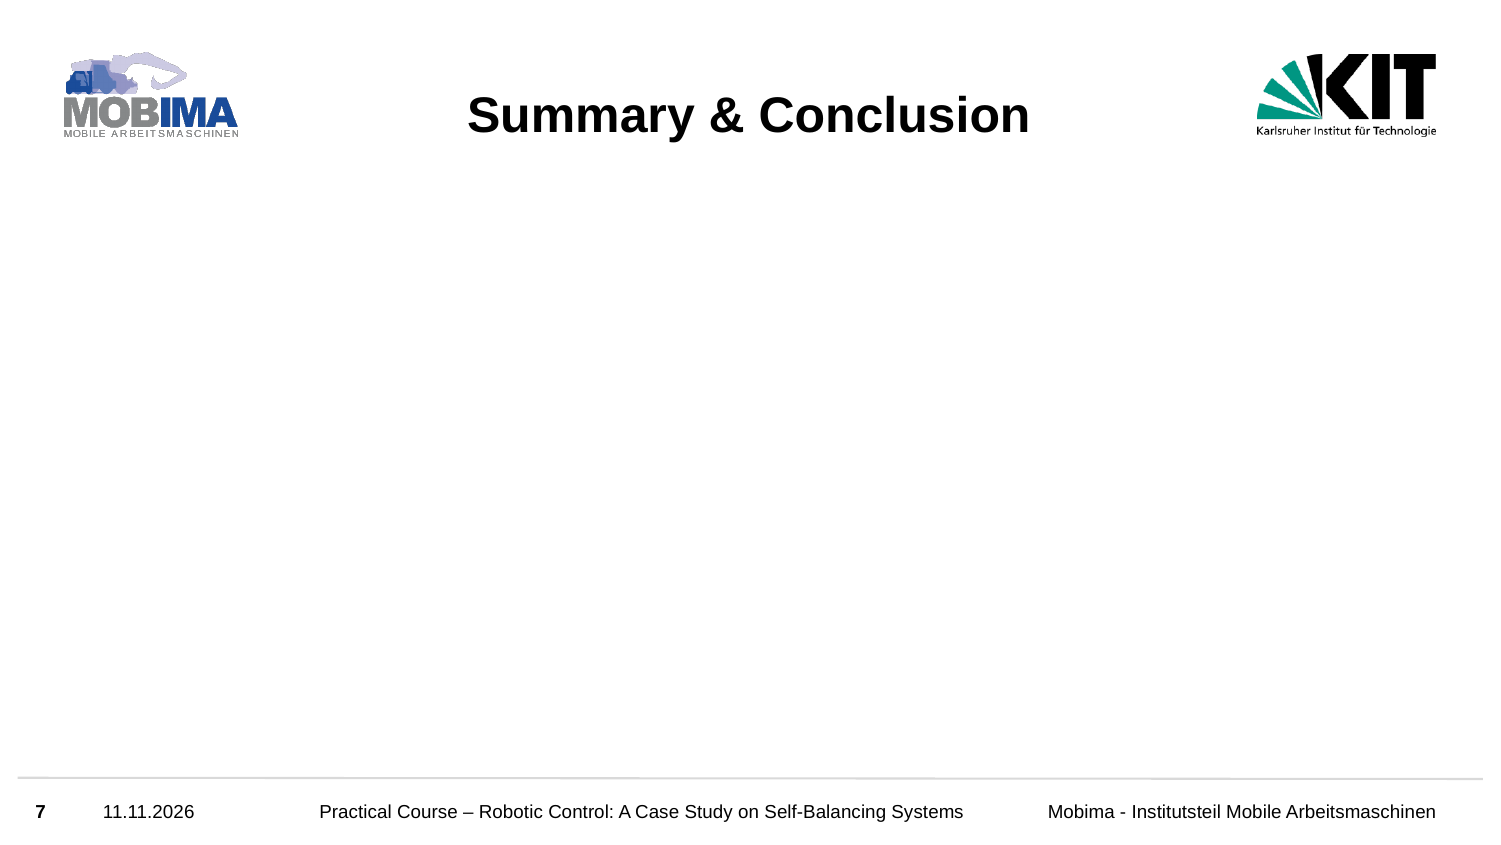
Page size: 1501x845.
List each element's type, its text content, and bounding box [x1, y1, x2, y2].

picture [1257, 54, 1436, 137]
slide_number 7 [35, 778, 89, 844]
picture [64, 52, 238, 137]
title Summary & Conclusion [252, 48, 1246, 144]
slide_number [102, 778, 272, 844]
